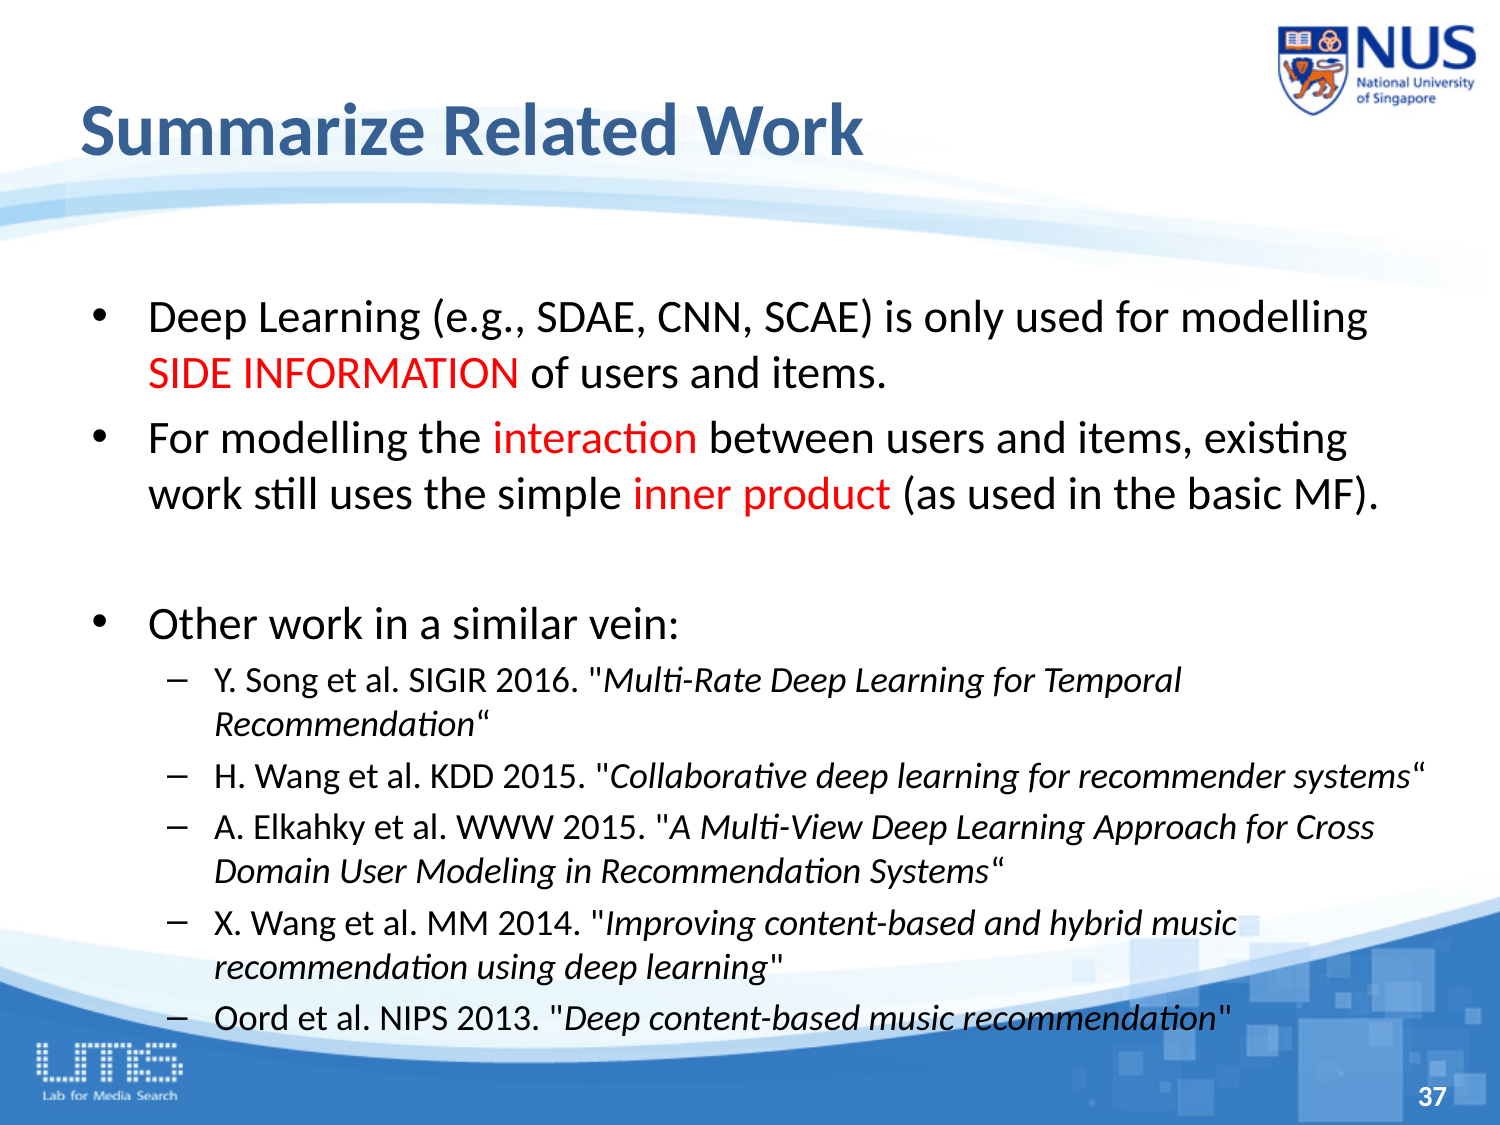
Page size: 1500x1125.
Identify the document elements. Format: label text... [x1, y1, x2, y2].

slide_number 37 [1112, 1065, 1463, 1125]
picture [0, 0, 1500, 1125]
title Summarize Related Work [64, 30, 1134, 220]
list Deep Learning (e.g., SDAE, CNN, SCAE) is only used for modelling SIDE INFORMATION of users and items. For modelling the interaction between users and items, existing work still uses the simple inner product (as used in the basic MF). Other work in a similar vein: Y. Song et al. SIGIR 2016. "Multi-Rate Deep Learning for Temporal Recommendation“ H. Wang et al. KDD 2015. "Collaborative deep learning for recommender systems“ A. Elkahky et al. WWW 2015. "A Multi-View Deep Learning Approach for Cross Domain User Modeling in Recommendation Systems“ X. Wang et al. MM 2014. "Improving content-based and hybrid music recommendation using deep learning" Oord et al. NIPS 2013. "Deep content-based music recommendation" [76, 278, 1450, 1066]
